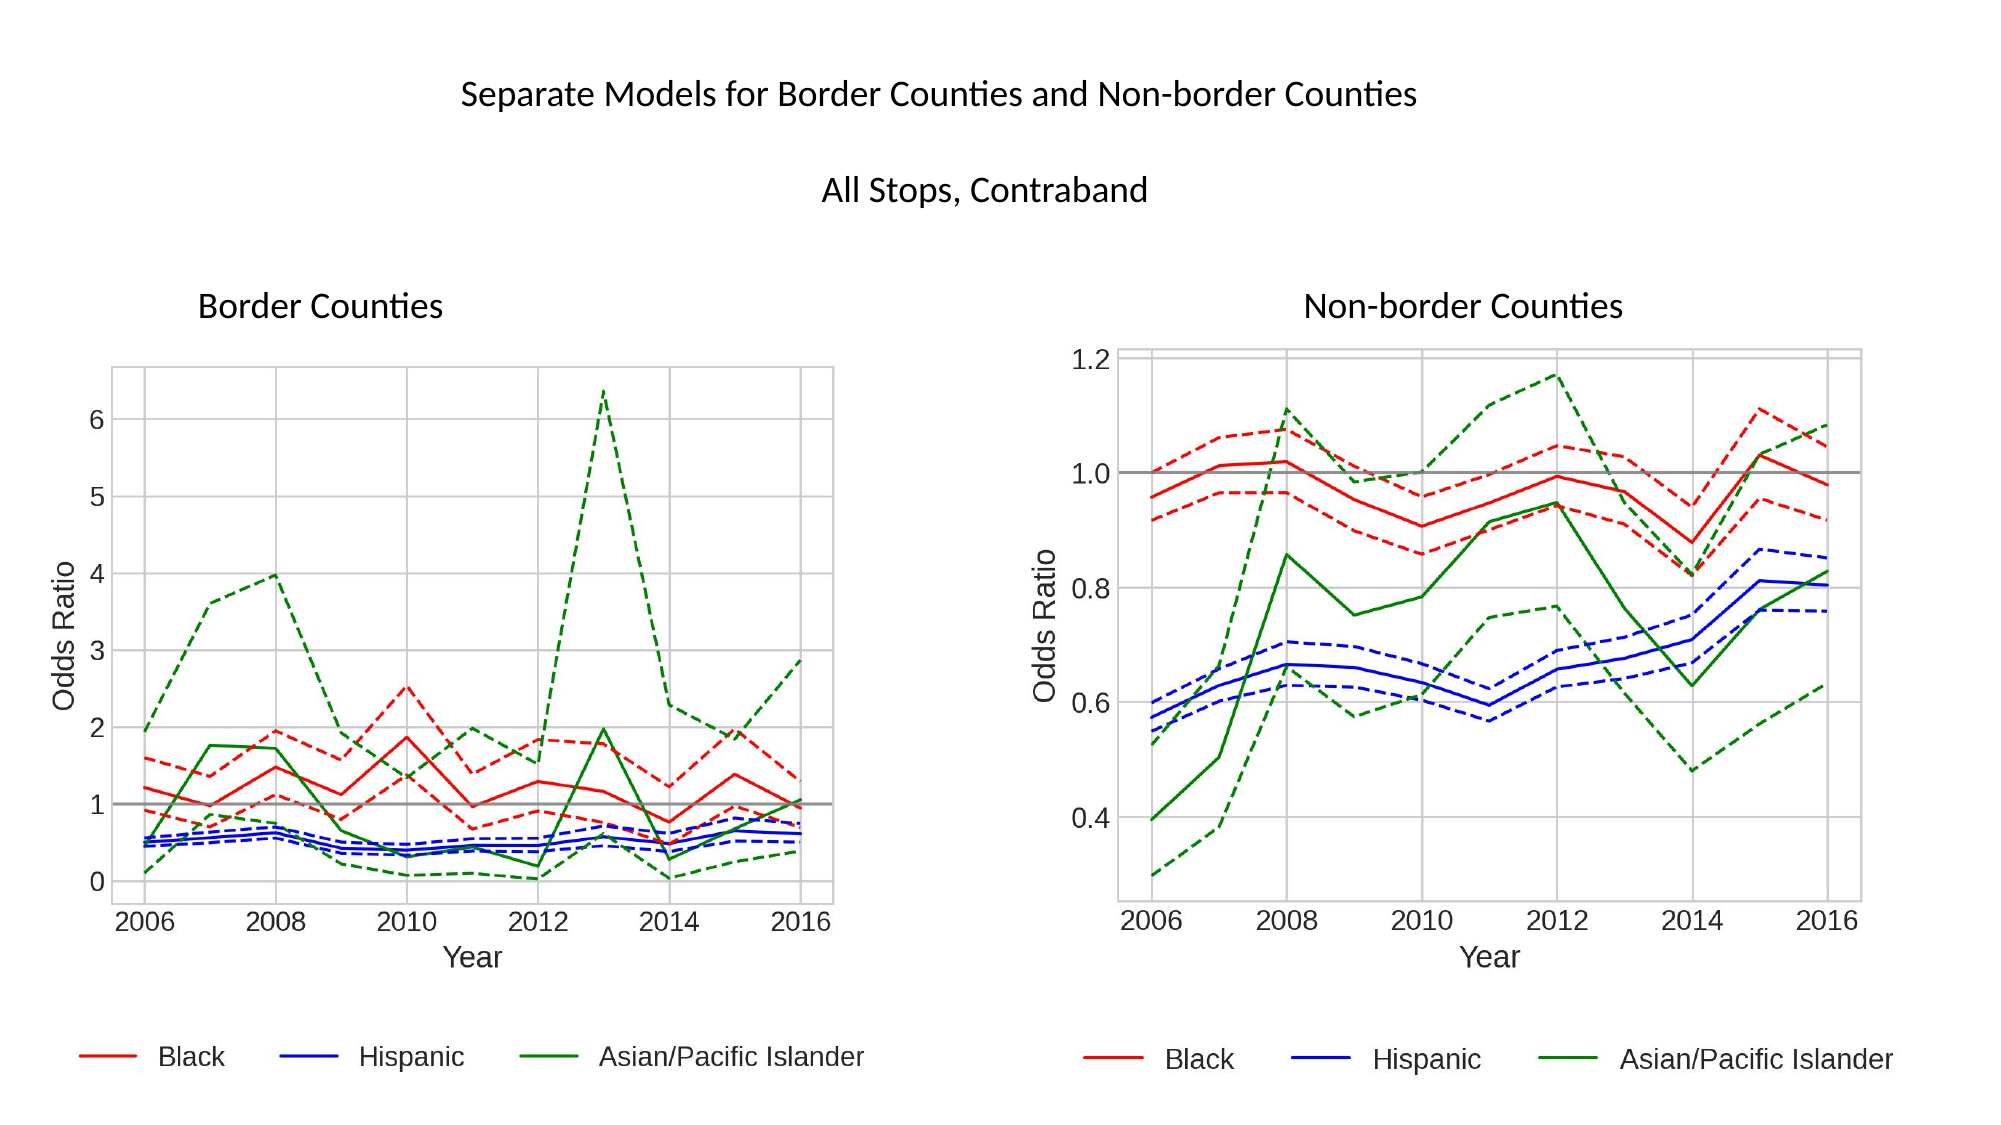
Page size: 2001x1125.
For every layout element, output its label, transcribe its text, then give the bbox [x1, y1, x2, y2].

text_box Border Counties [183, 273, 634, 334]
text_box Non-border Counties [1288, 273, 1740, 333]
picture [1017, 333, 1919, 1100]
text_box Separate Models for Border Counties and Non-border Counties [445, 61, 1725, 167]
picture [37, 352, 890, 1097]
text_box All Stops, Contraband [806, 157, 1493, 218]
